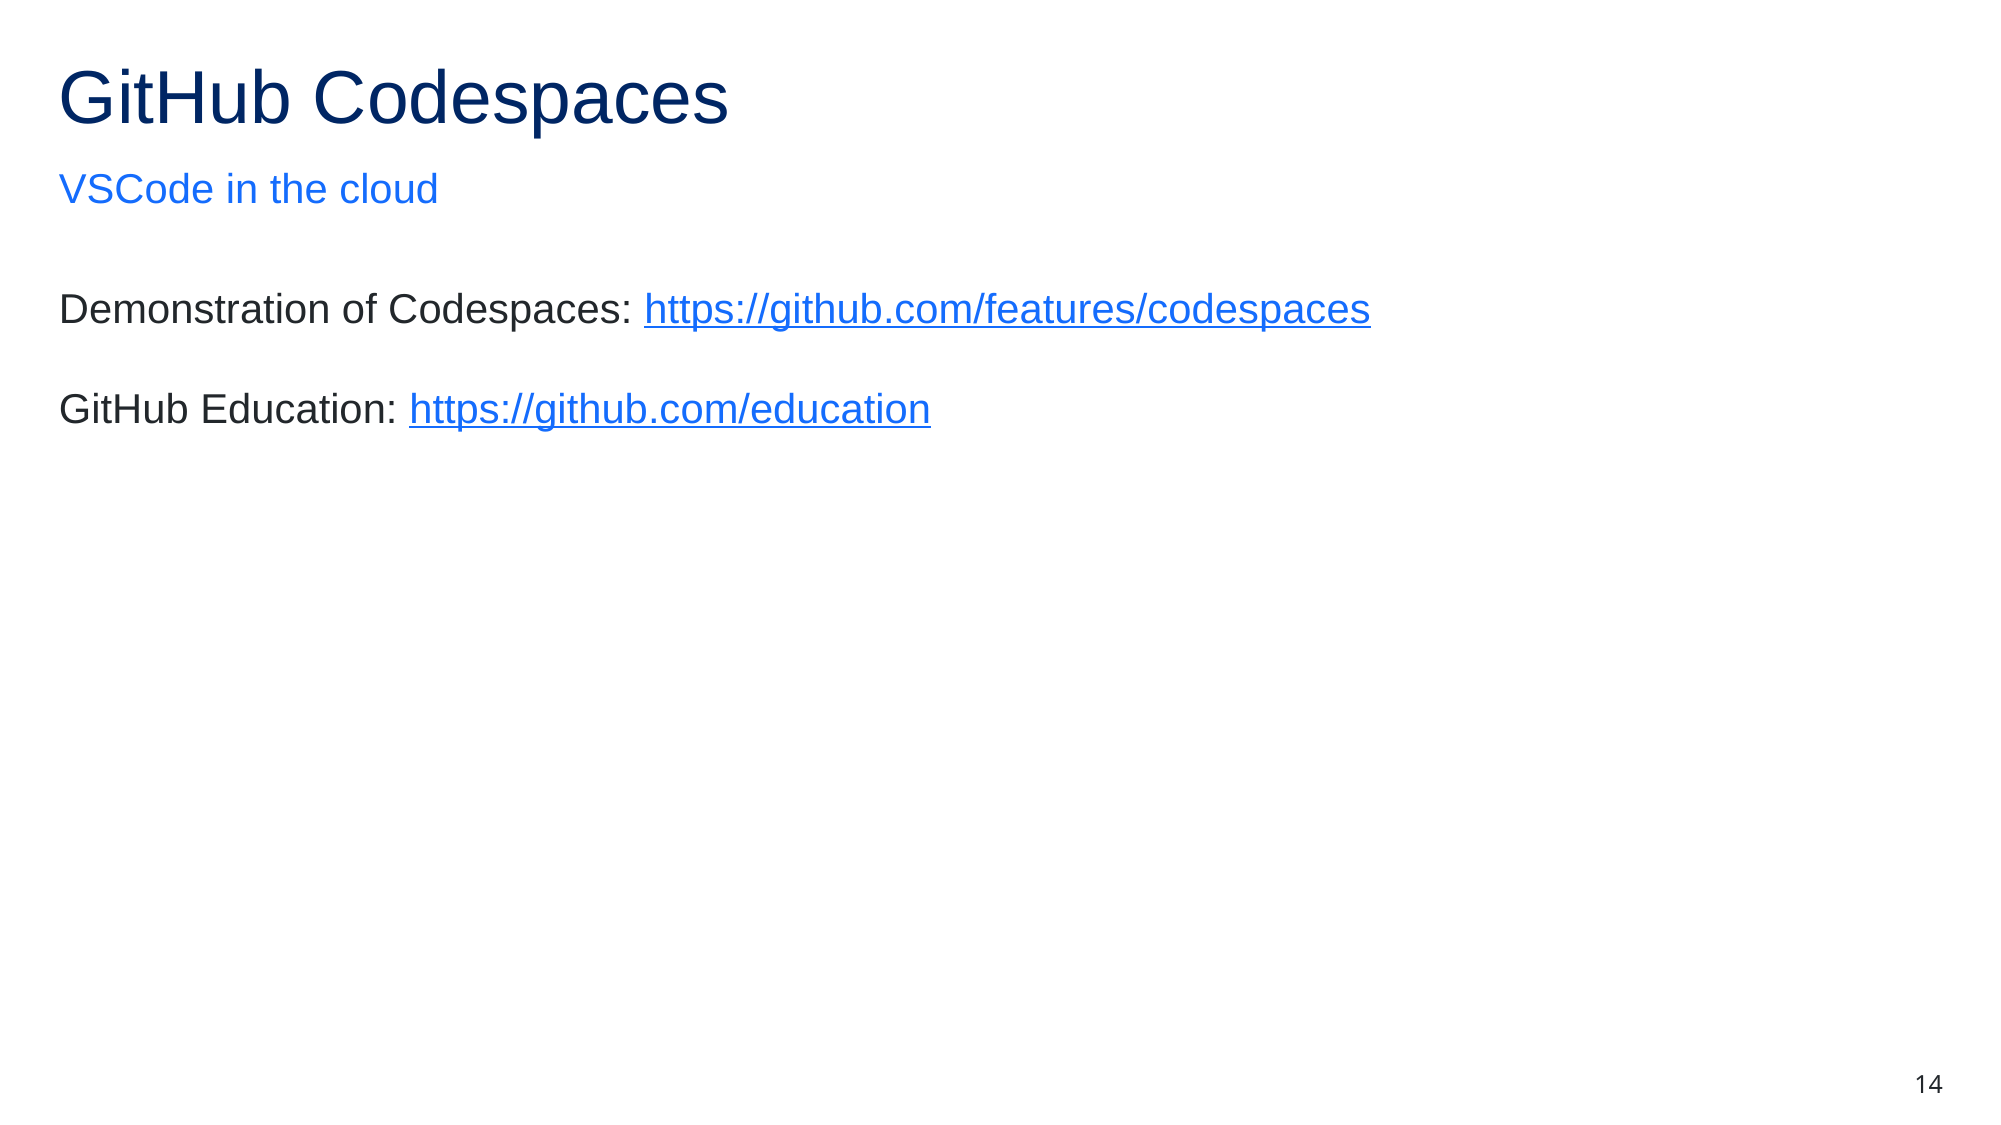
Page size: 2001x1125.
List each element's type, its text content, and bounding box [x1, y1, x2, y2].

title GitHub Codespaces [59, 59, 1943, 149]
slide_number 14 [1824, 1068, 1943, 1099]
list VSCode in the cloud [59, 161, 1943, 212]
list Demonstration of Codespaces: https://github.com/features/codespaces GitHub Education: https://github.com/education [59, 257, 1943, 1046]
